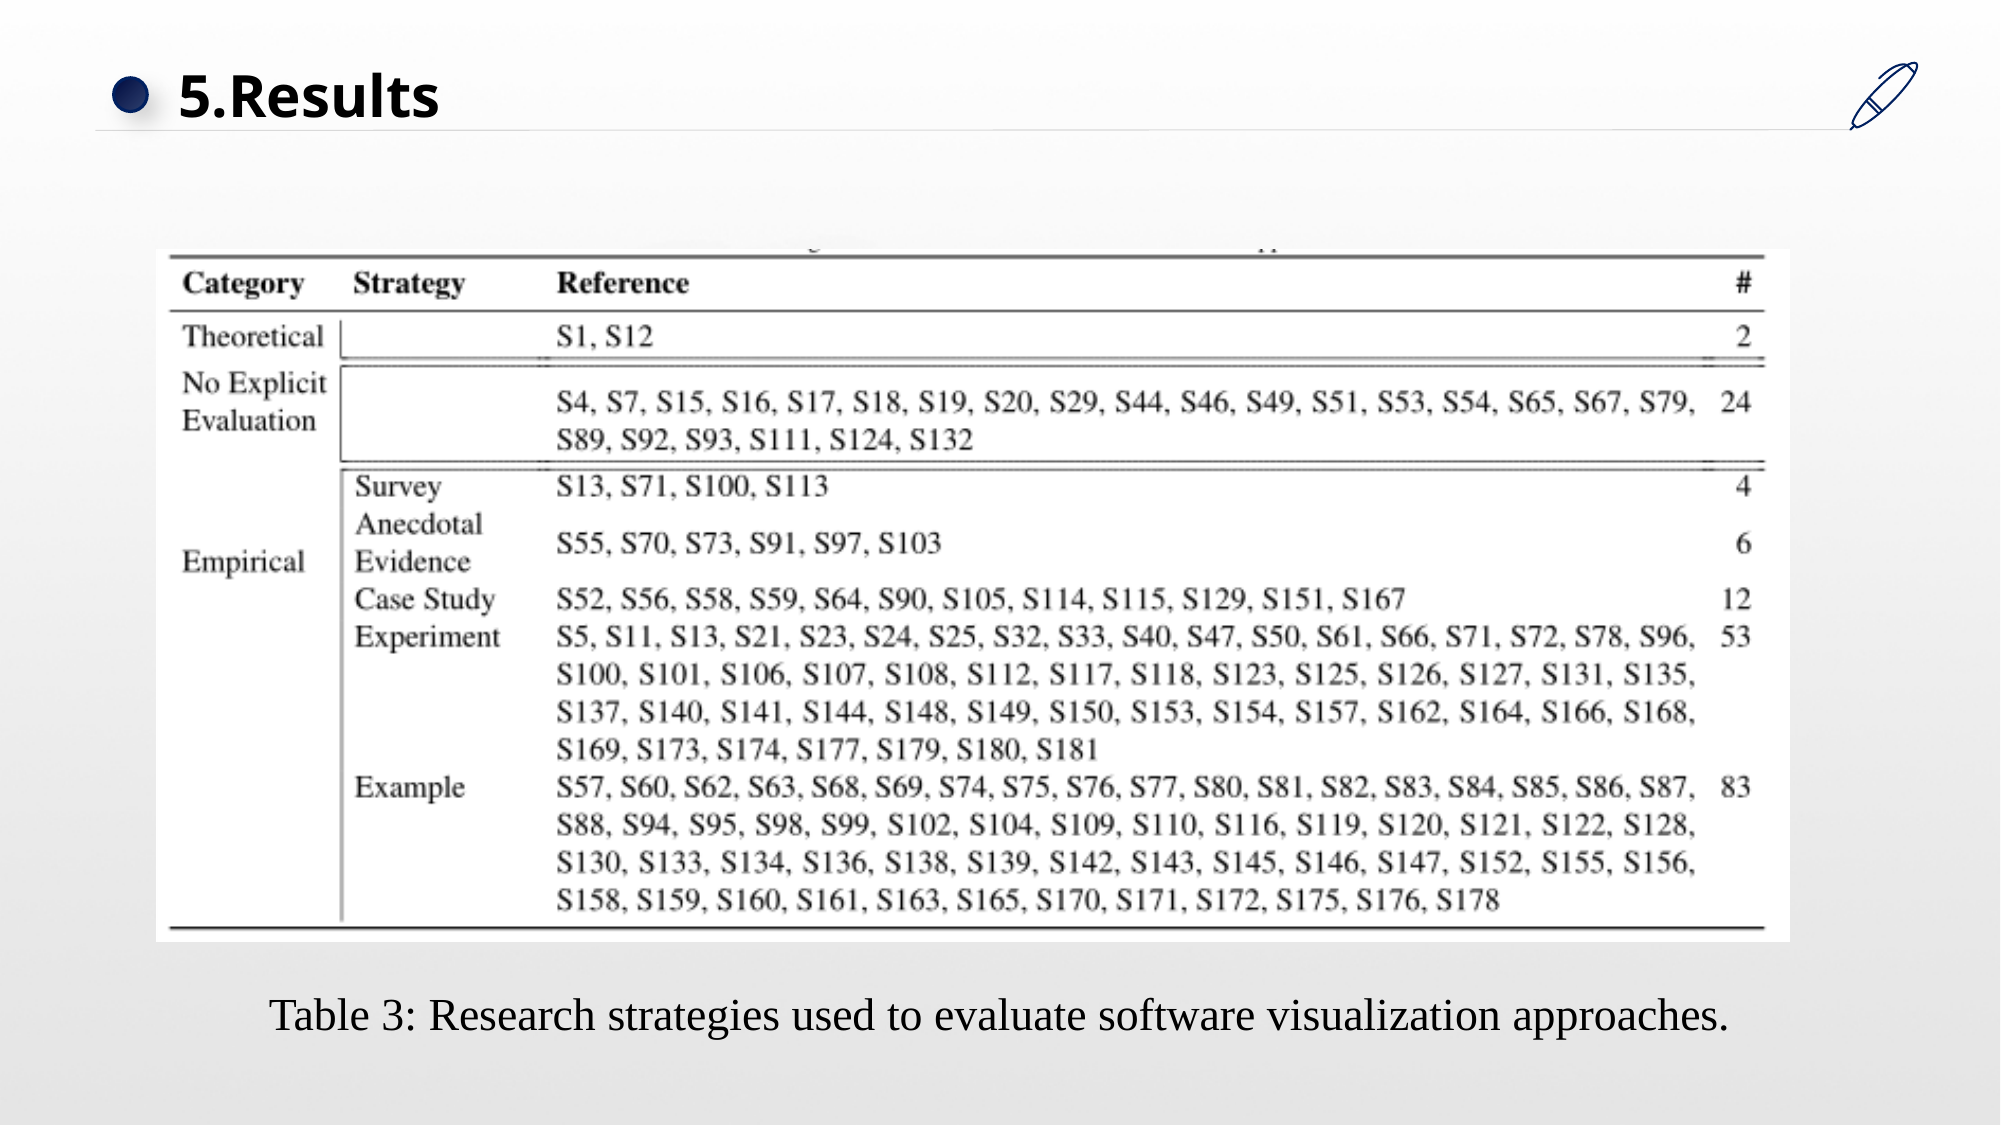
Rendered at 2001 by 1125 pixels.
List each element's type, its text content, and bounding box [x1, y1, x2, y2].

text_box 5.Results [154, 131, 456, 137]
text_box 5.Results [154, 51, 456, 129]
text_box [1851, 62, 1918, 130]
picture [0, 0, 2001, 1125]
text_box [112, 76, 149, 113]
text_box Table 3: Research strategies used to evaluate software visualization approaches. [0, 977, 2000, 1047]
